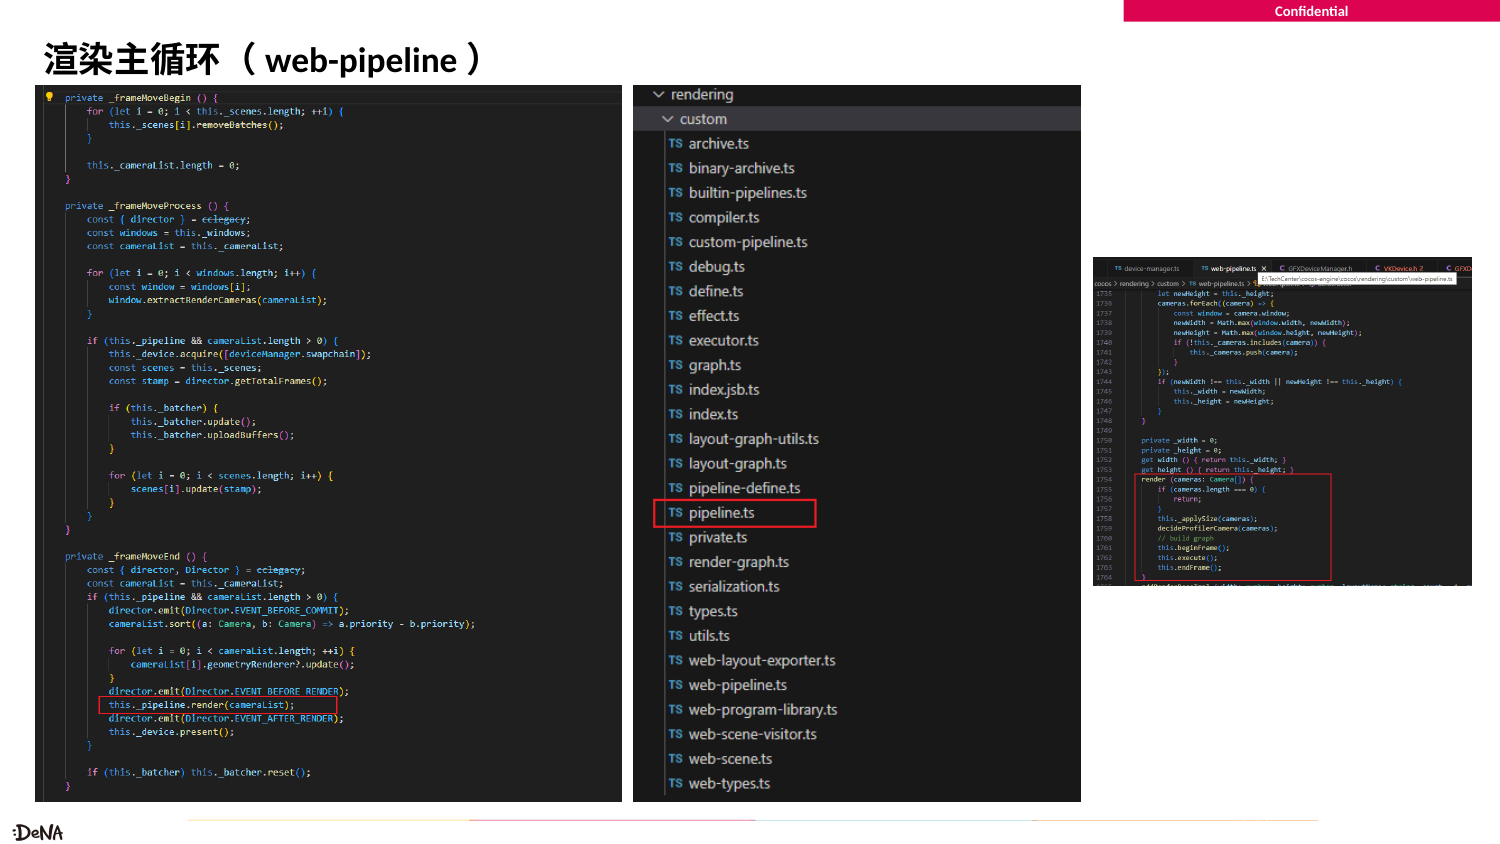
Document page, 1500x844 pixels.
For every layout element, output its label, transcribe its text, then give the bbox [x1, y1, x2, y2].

picture [1092, 257, 1472, 587]
picture [633, 85, 1081, 802]
title 渲染主循环（web-pipeline） [35, 27, 1307, 78]
picture [12, 824, 63, 841]
picture [35, 85, 622, 802]
